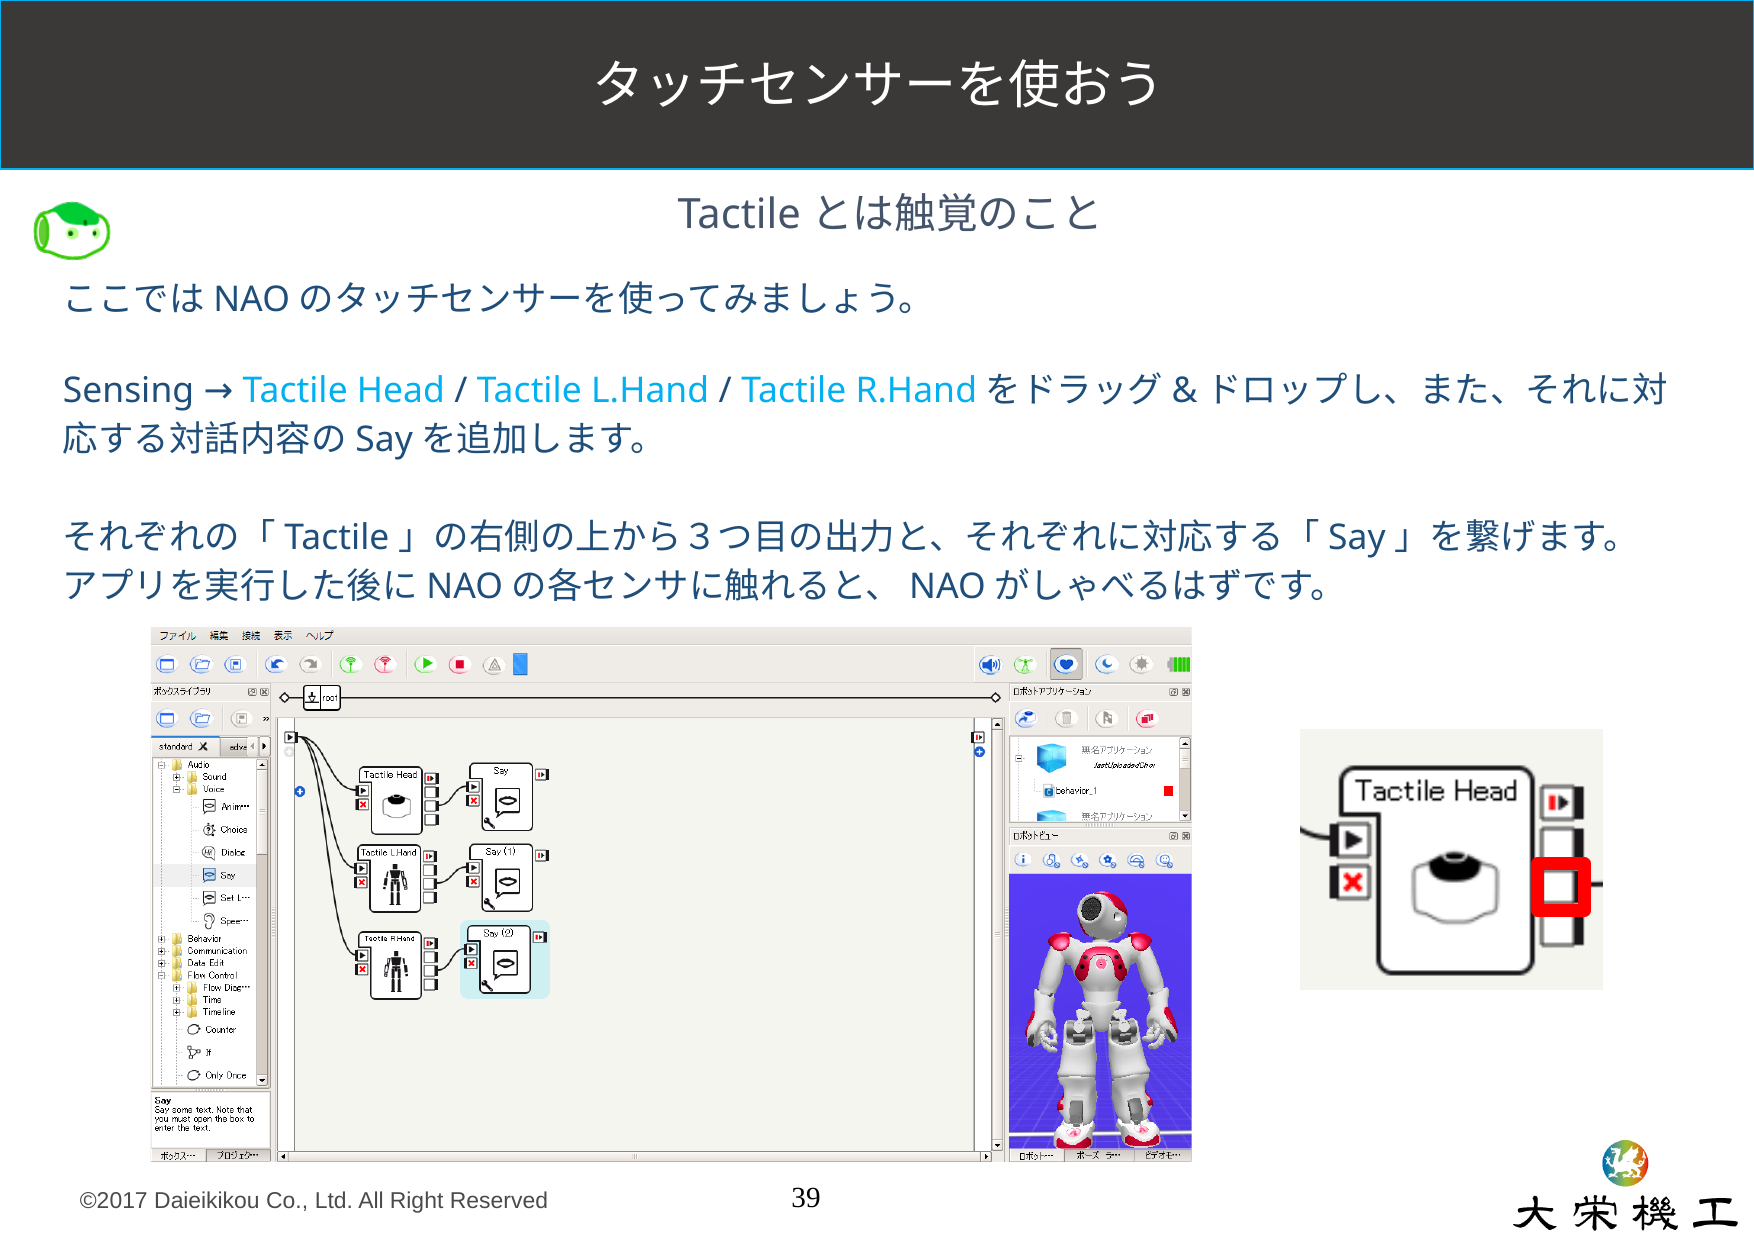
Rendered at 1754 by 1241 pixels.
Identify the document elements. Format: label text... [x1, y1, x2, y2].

title Tactileとは触覚のこと [285, 182, 1469, 249]
subtitle タッチセンサーを使おう [112, 5, 1644, 160]
picture [150, 626, 1192, 1162]
list ここではNAOのタッチセンサーを使ってみましょう。 Sensing → Tactile Head / Tactile L.Hand / Tactile R.Handをドラッグ&ドロップし、また、それに対応する対話内容のSayを追加します。 それぞれの「Tactile」の右側の上から３つ目の出力と、それぞれに対応する「Say」を繋げます。 アプリを実行した後にNAOの各センサに触れると、NAOがしゃべるはずです。 [58, 271, 1696, 1163]
slide_number 39 [777, 1170, 980, 1229]
picture [1300, 728, 1603, 990]
picture [1513, 1140, 1738, 1231]
picture [31, 190, 113, 272]
